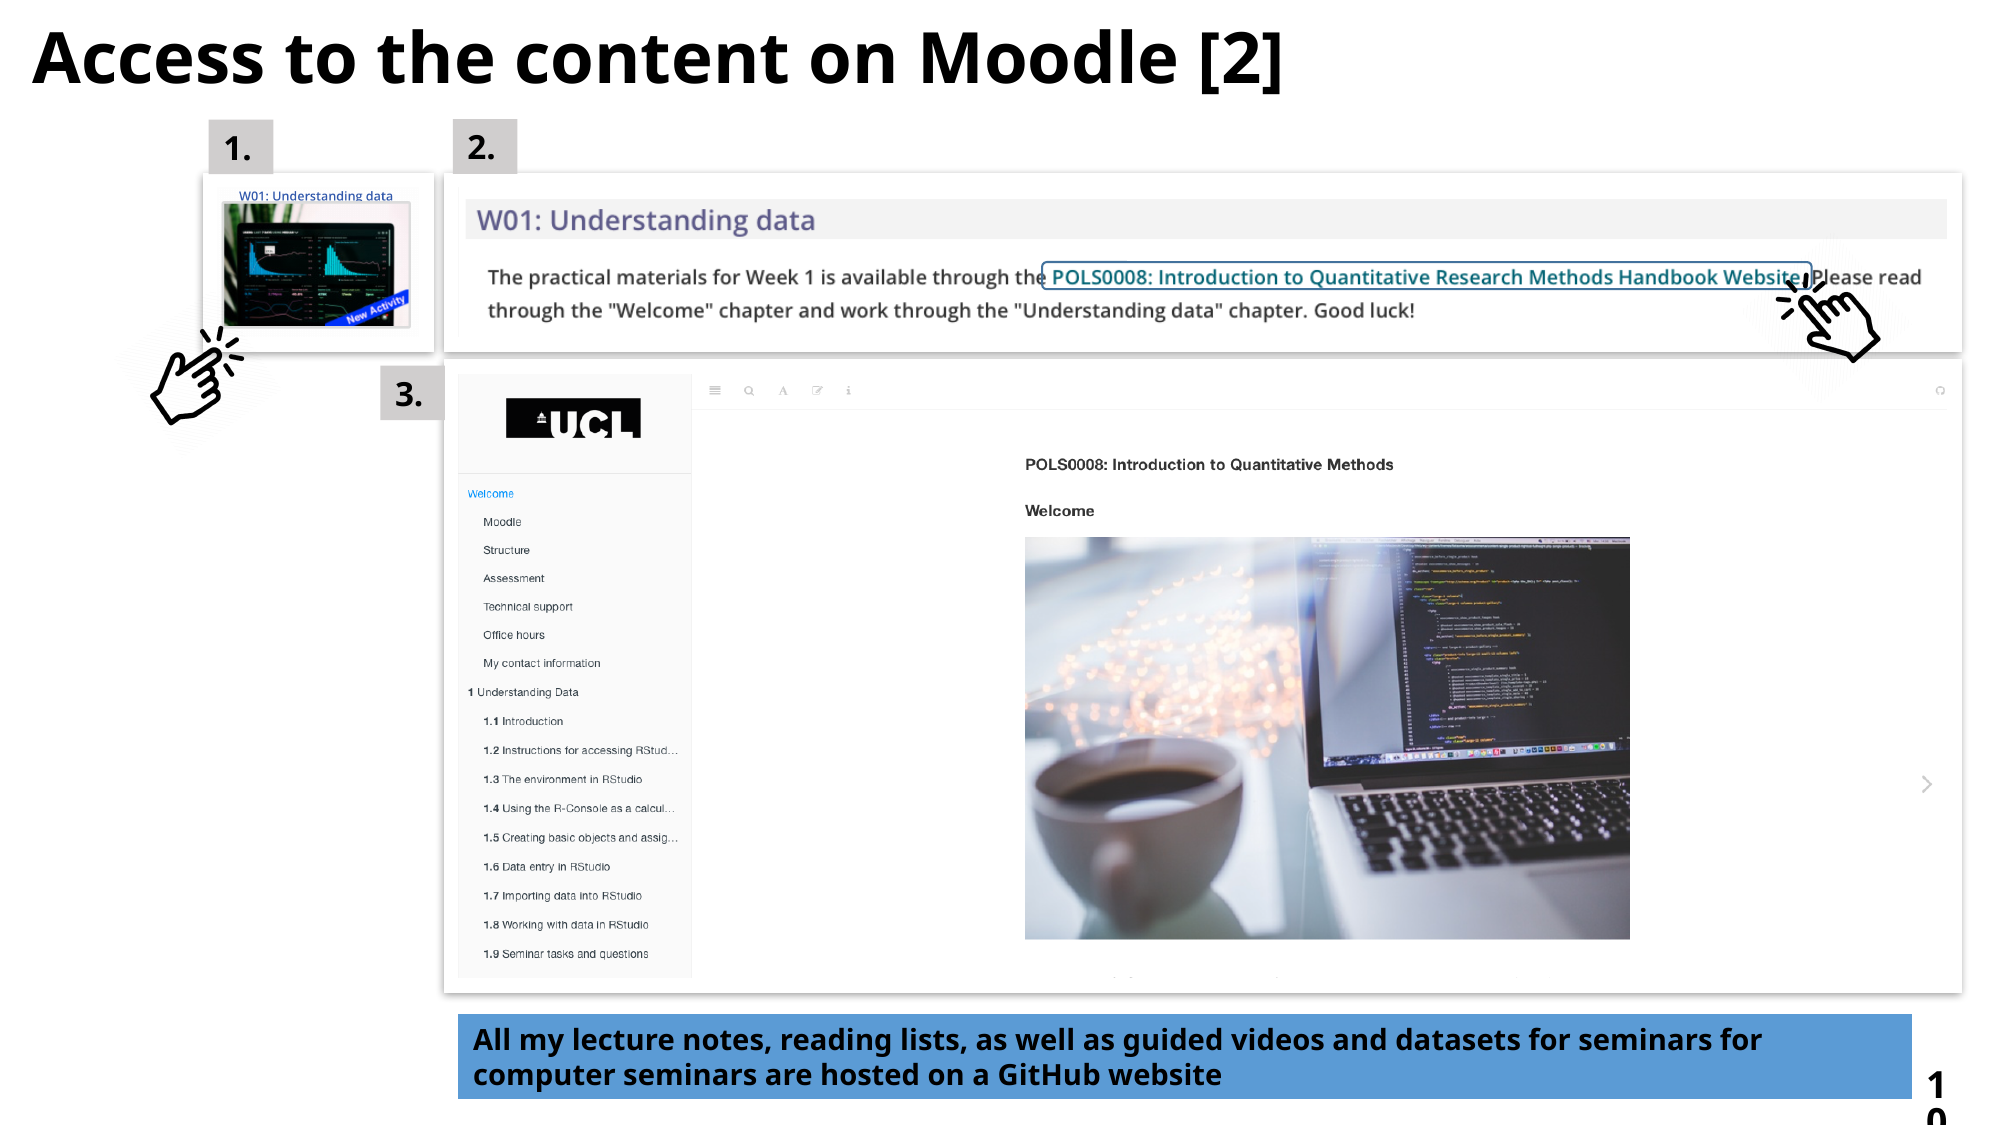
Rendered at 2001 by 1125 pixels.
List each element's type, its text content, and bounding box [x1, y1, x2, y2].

text_box 10 [1911, 1051, 1983, 1122]
text_box 1. [208, 119, 274, 175]
text_box 3. [380, 365, 445, 421]
text_box 2. [452, 119, 518, 174]
text_box All my lecture notes, reading lists, as well as guided videos and datasets for seminars for computer seminars are hosted on a GitHub website [458, 1014, 1912, 1099]
picture [114, 187, 420, 457]
picture [458, 187, 1948, 978]
text_box Access to the content on Moodle [2] [17, 15, 1527, 130]
